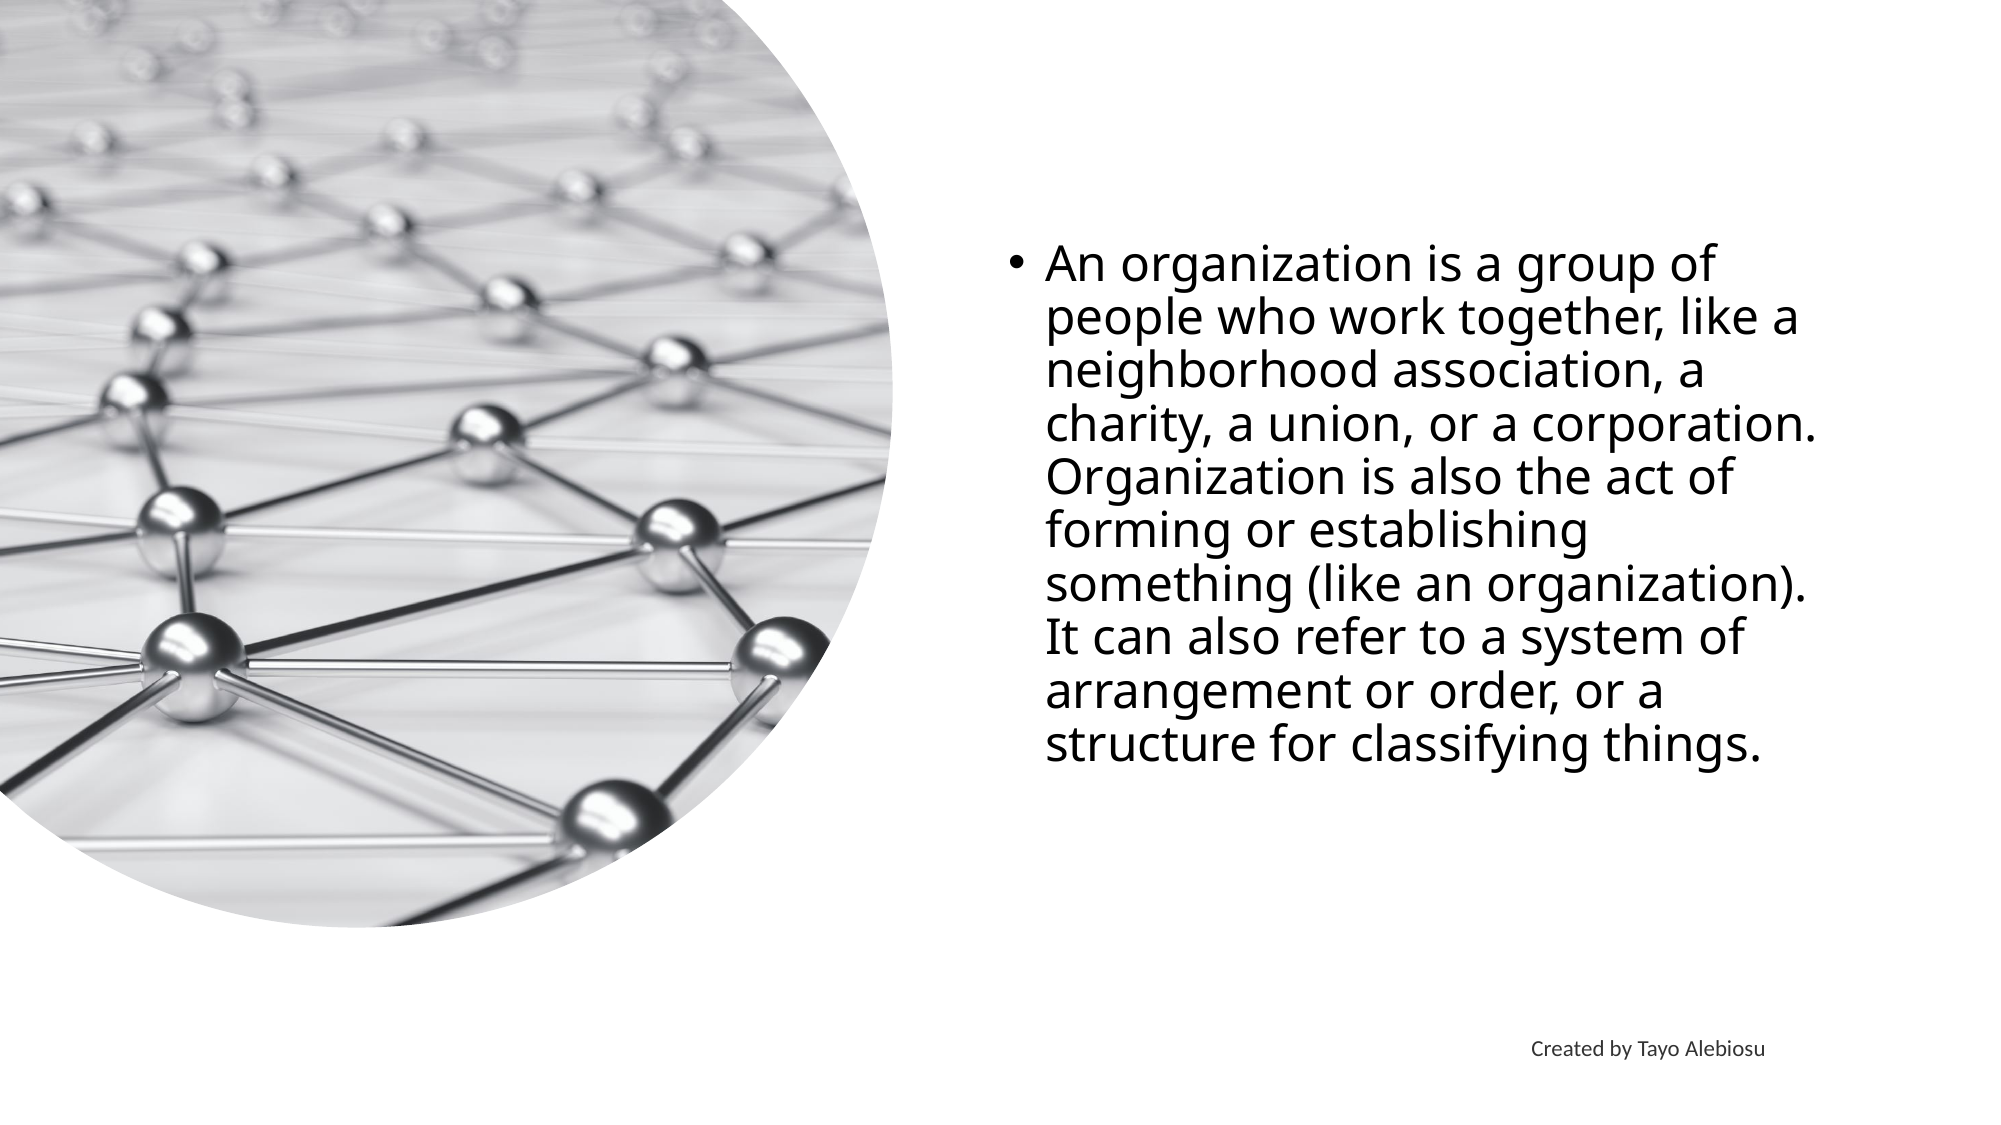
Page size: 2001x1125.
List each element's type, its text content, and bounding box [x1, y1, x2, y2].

picture [0, 0, 893, 928]
list An organization is a group of people who work together, like a neighborhood association, a charity, a union, or a corporation. Organization is also the act of forming or establishing something (like an organization). It can also refer to a system of arrangement or order, or a structure for classifying things. [993, 230, 1865, 785]
footer Created by Tayo Alebiosu [993, 1016, 1781, 1077]
